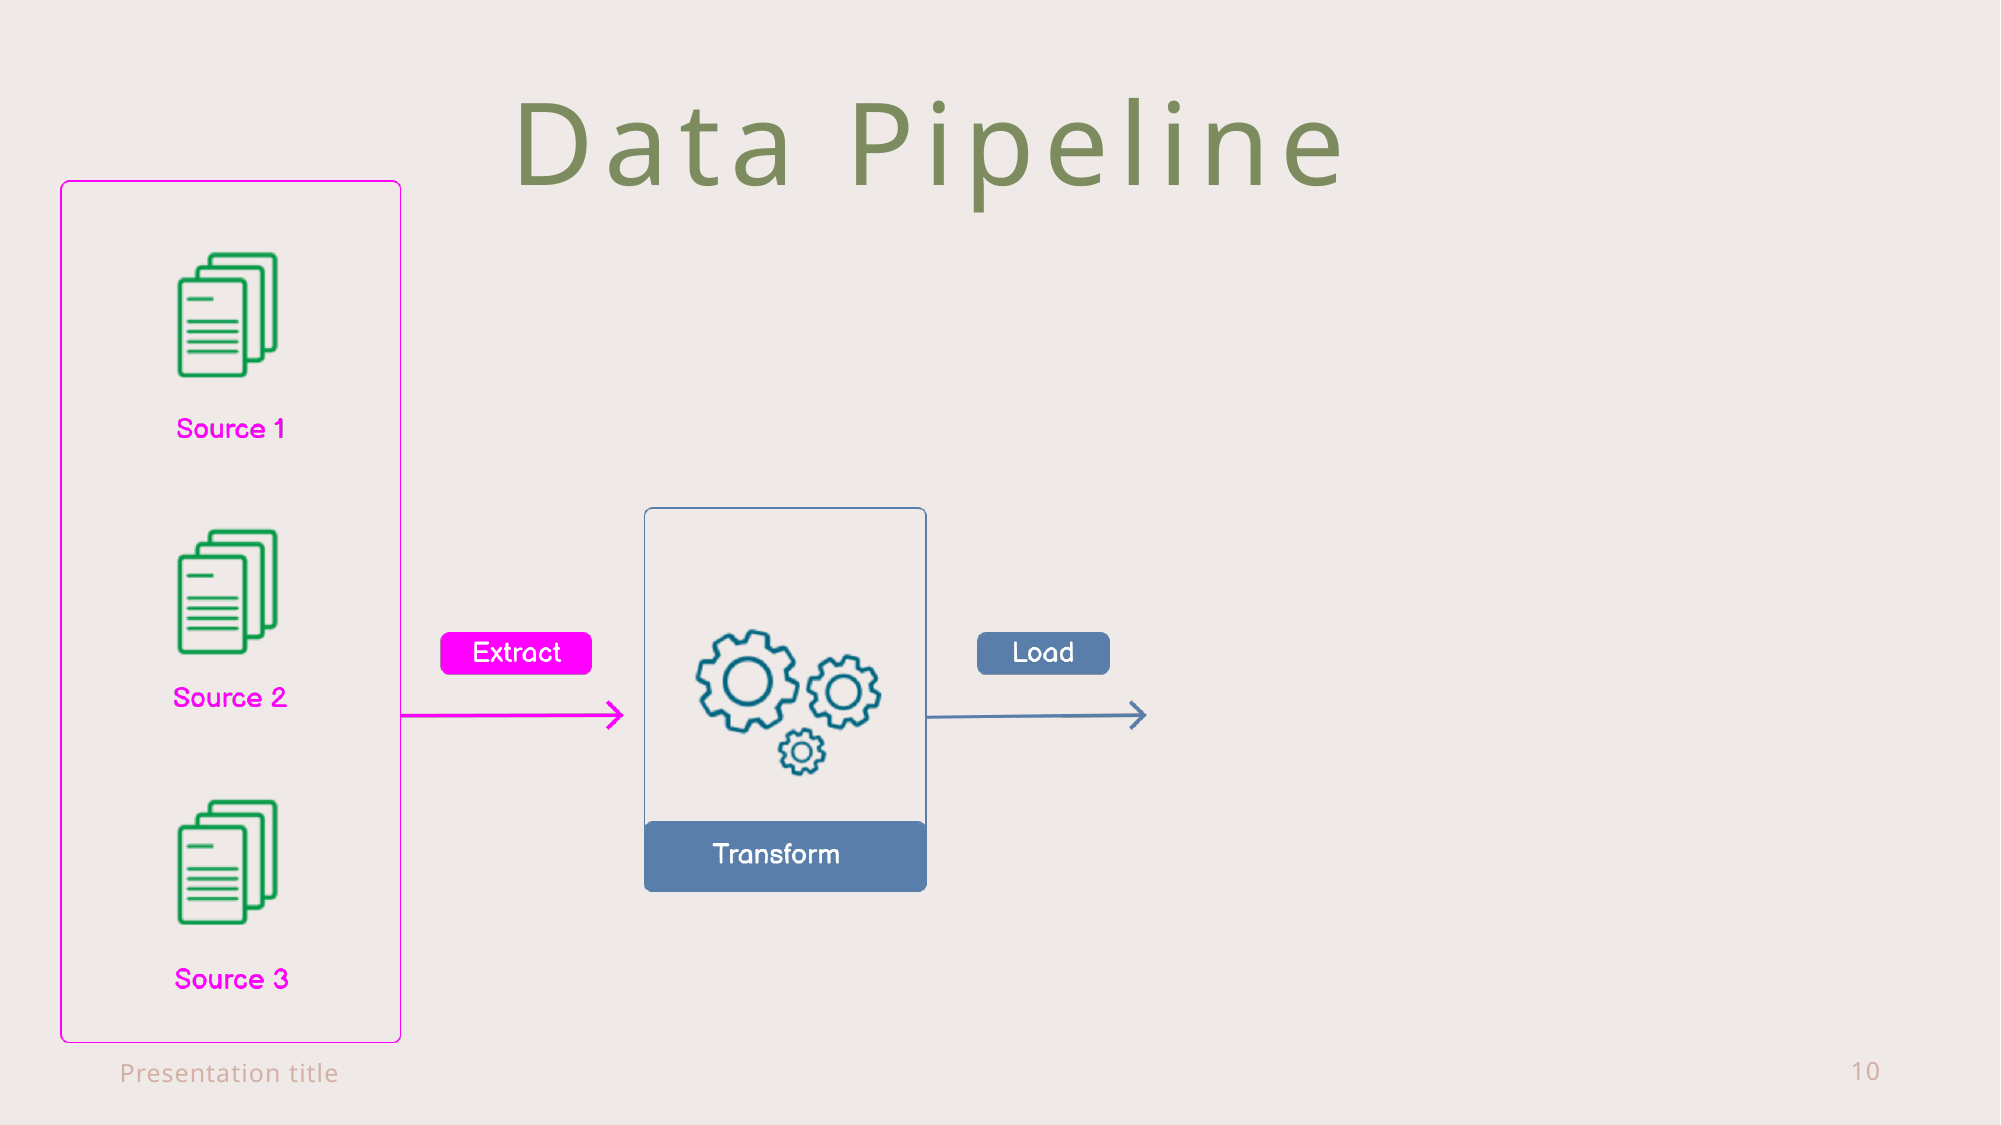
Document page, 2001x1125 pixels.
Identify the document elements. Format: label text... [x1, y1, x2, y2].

picture [60, 180, 1147, 1043]
footer Presentation title [104, 1043, 780, 1103]
title Data Pipeline [510, 85, 1490, 228]
slide_number 10 [1445, 1042, 1896, 1103]
